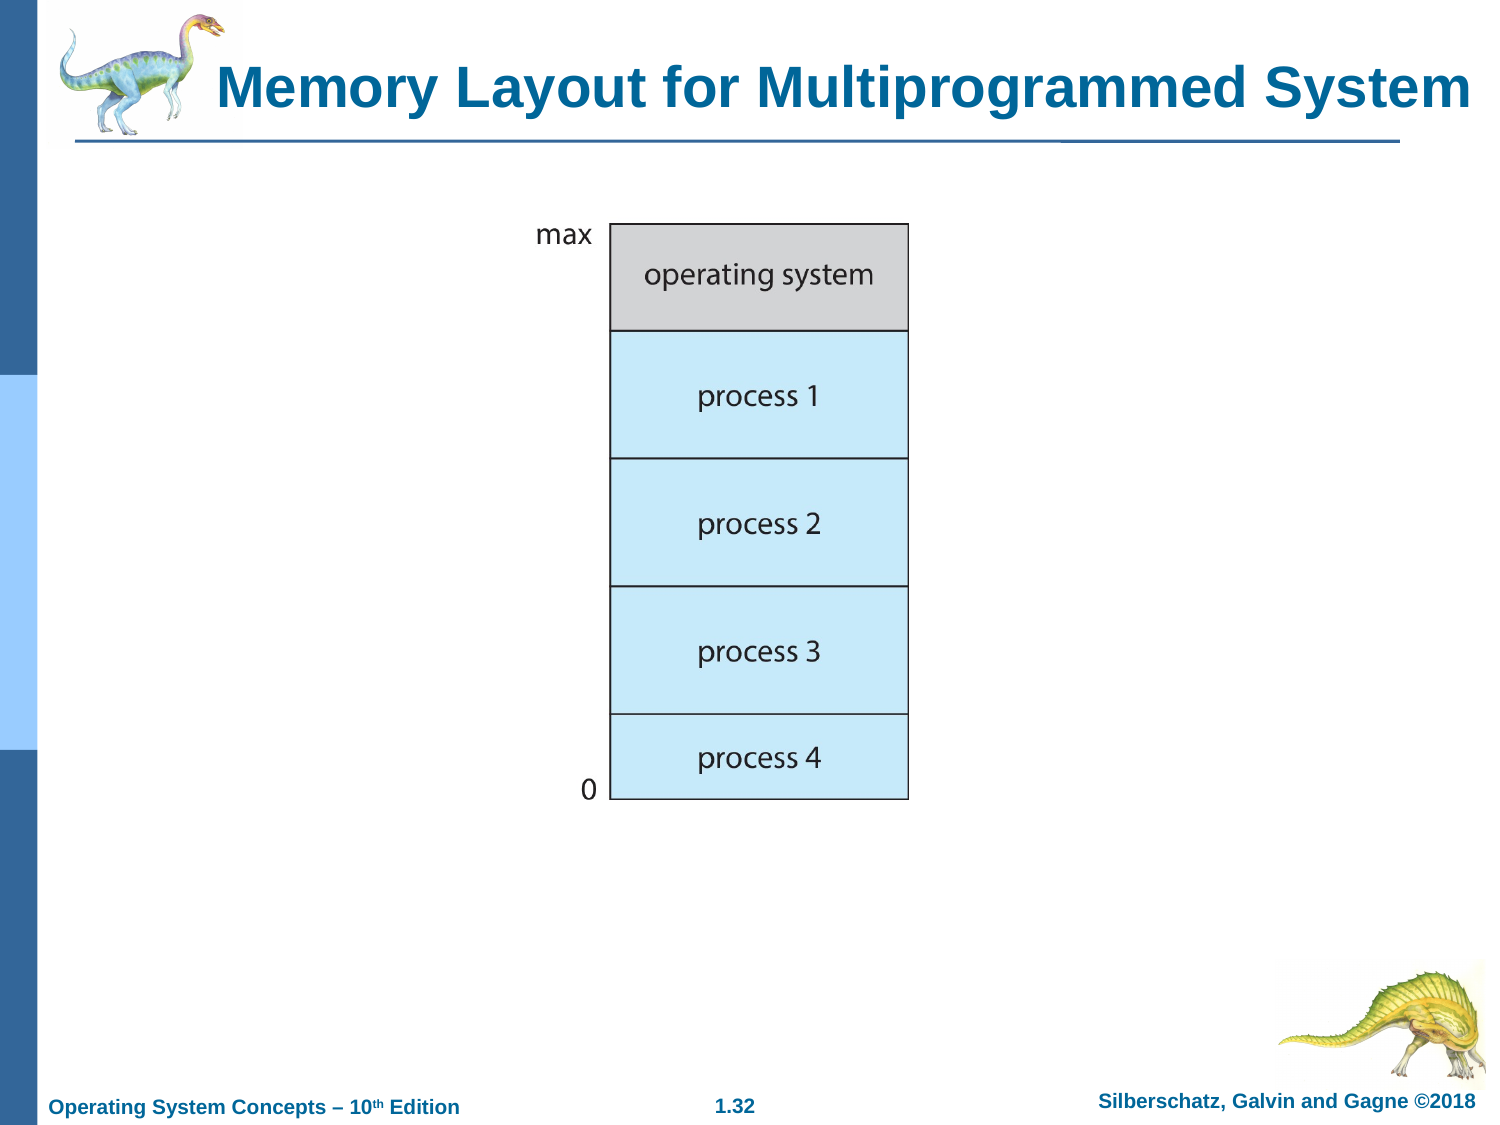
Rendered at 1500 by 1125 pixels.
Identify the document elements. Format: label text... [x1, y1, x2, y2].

title Memory Layout for Multiprogrammed System [169, 32, 1500, 128]
picture [1275, 959, 1486, 1090]
picture [46, 0, 243, 149]
picture [535, 217, 909, 807]
